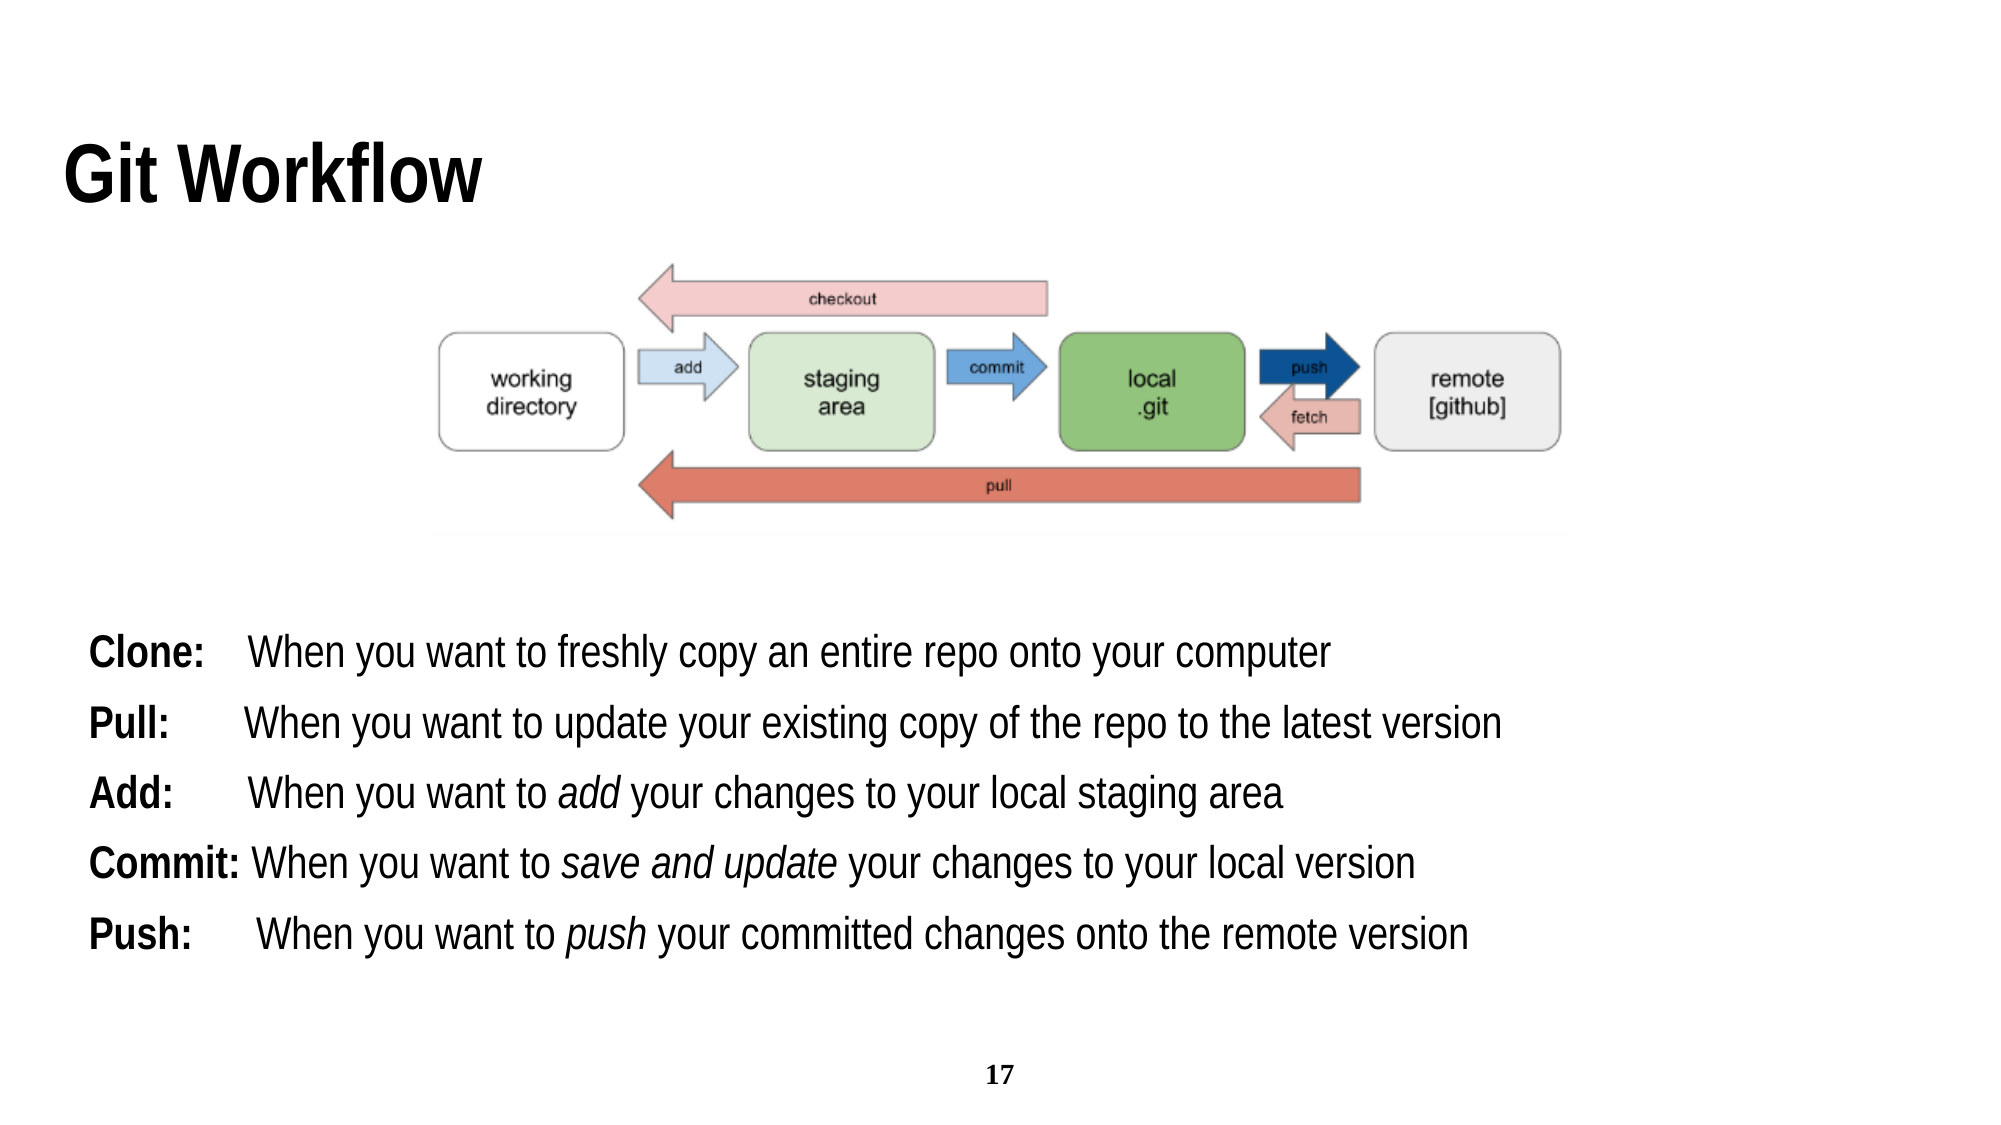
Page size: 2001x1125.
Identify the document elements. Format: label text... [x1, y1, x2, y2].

text_box Git Workflow [48, 123, 1861, 263]
picture [431, 262, 1568, 535]
slide_number 17 [774, 1043, 1225, 1104]
text_box Clone: When you want to freshly copy an entire repo onto your computer Pull: When you want to update your existing copy of the repo to the latest version Add: When you want to add your changes to your local staging area Commit: When you want to save and update your changes to your local version Push: When you want to push your committed changes onto the remote version [73, 621, 1886, 1013]
